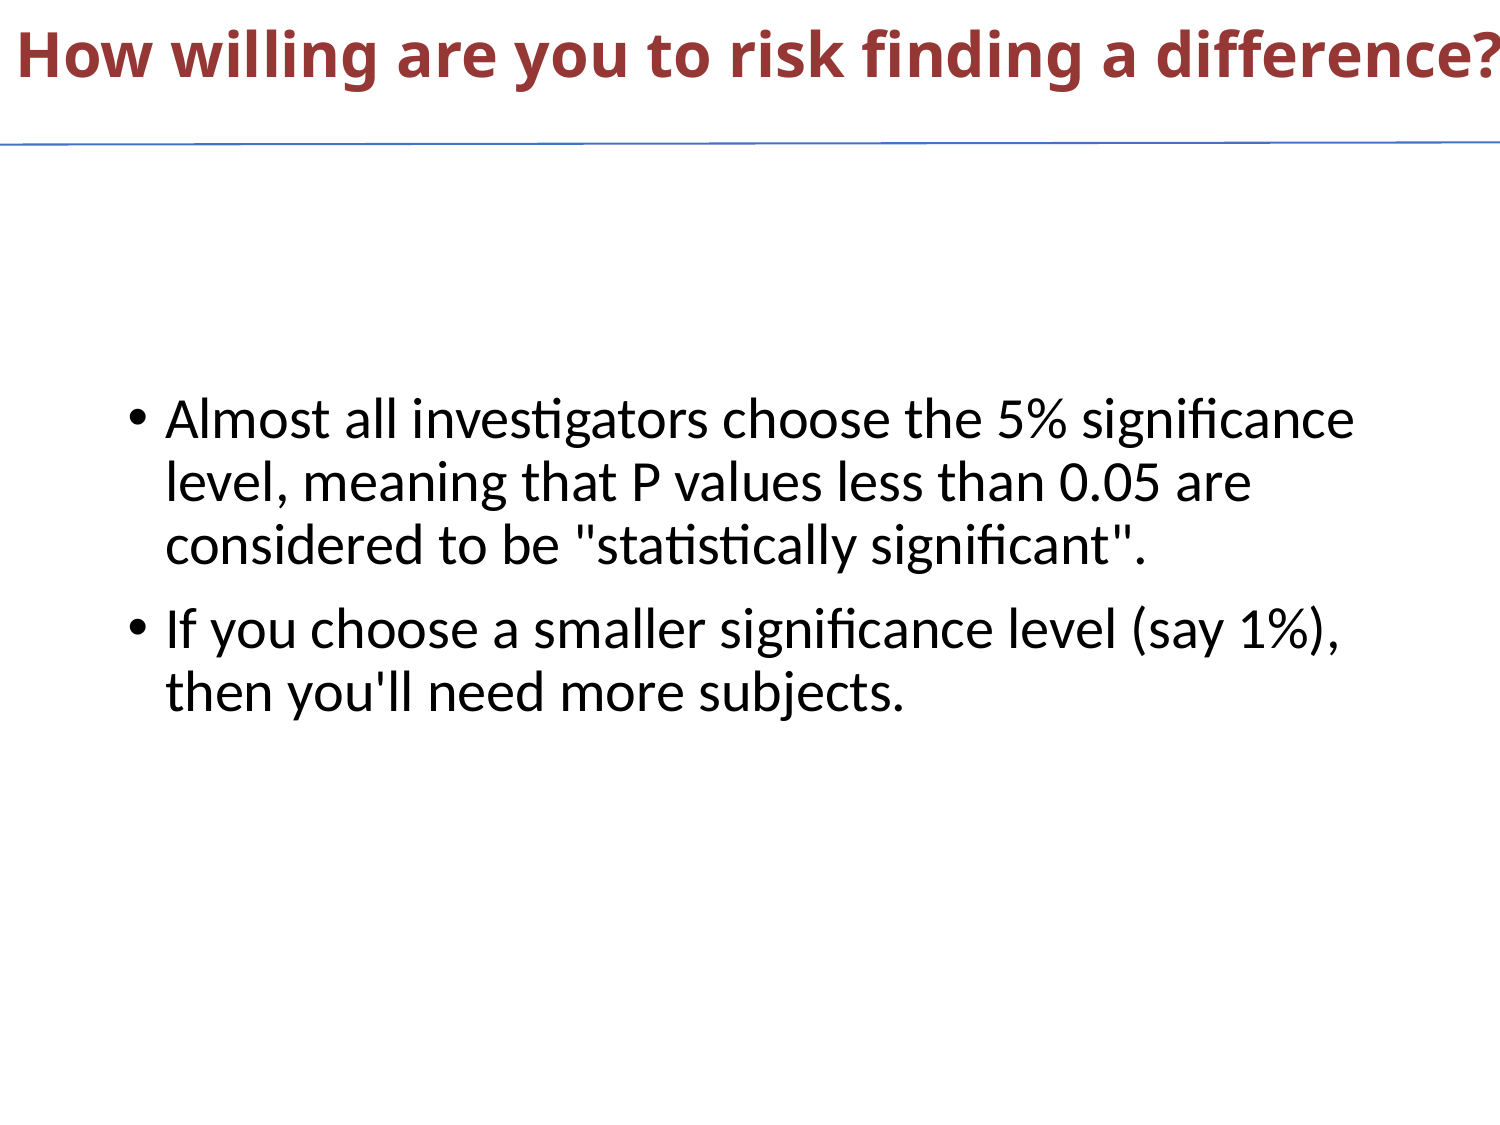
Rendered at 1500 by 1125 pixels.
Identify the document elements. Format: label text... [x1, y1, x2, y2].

text_box How willing are you to risk finding a difference? [0, 7, 1500, 99]
list Almost all investigators choose the 5% significance level, meaning that P values less than 0.05 are considered to be "statistically significant". If you choose a smaller significance level (say 1%), then you'll need more subjects. [112, 381, 1432, 1095]
